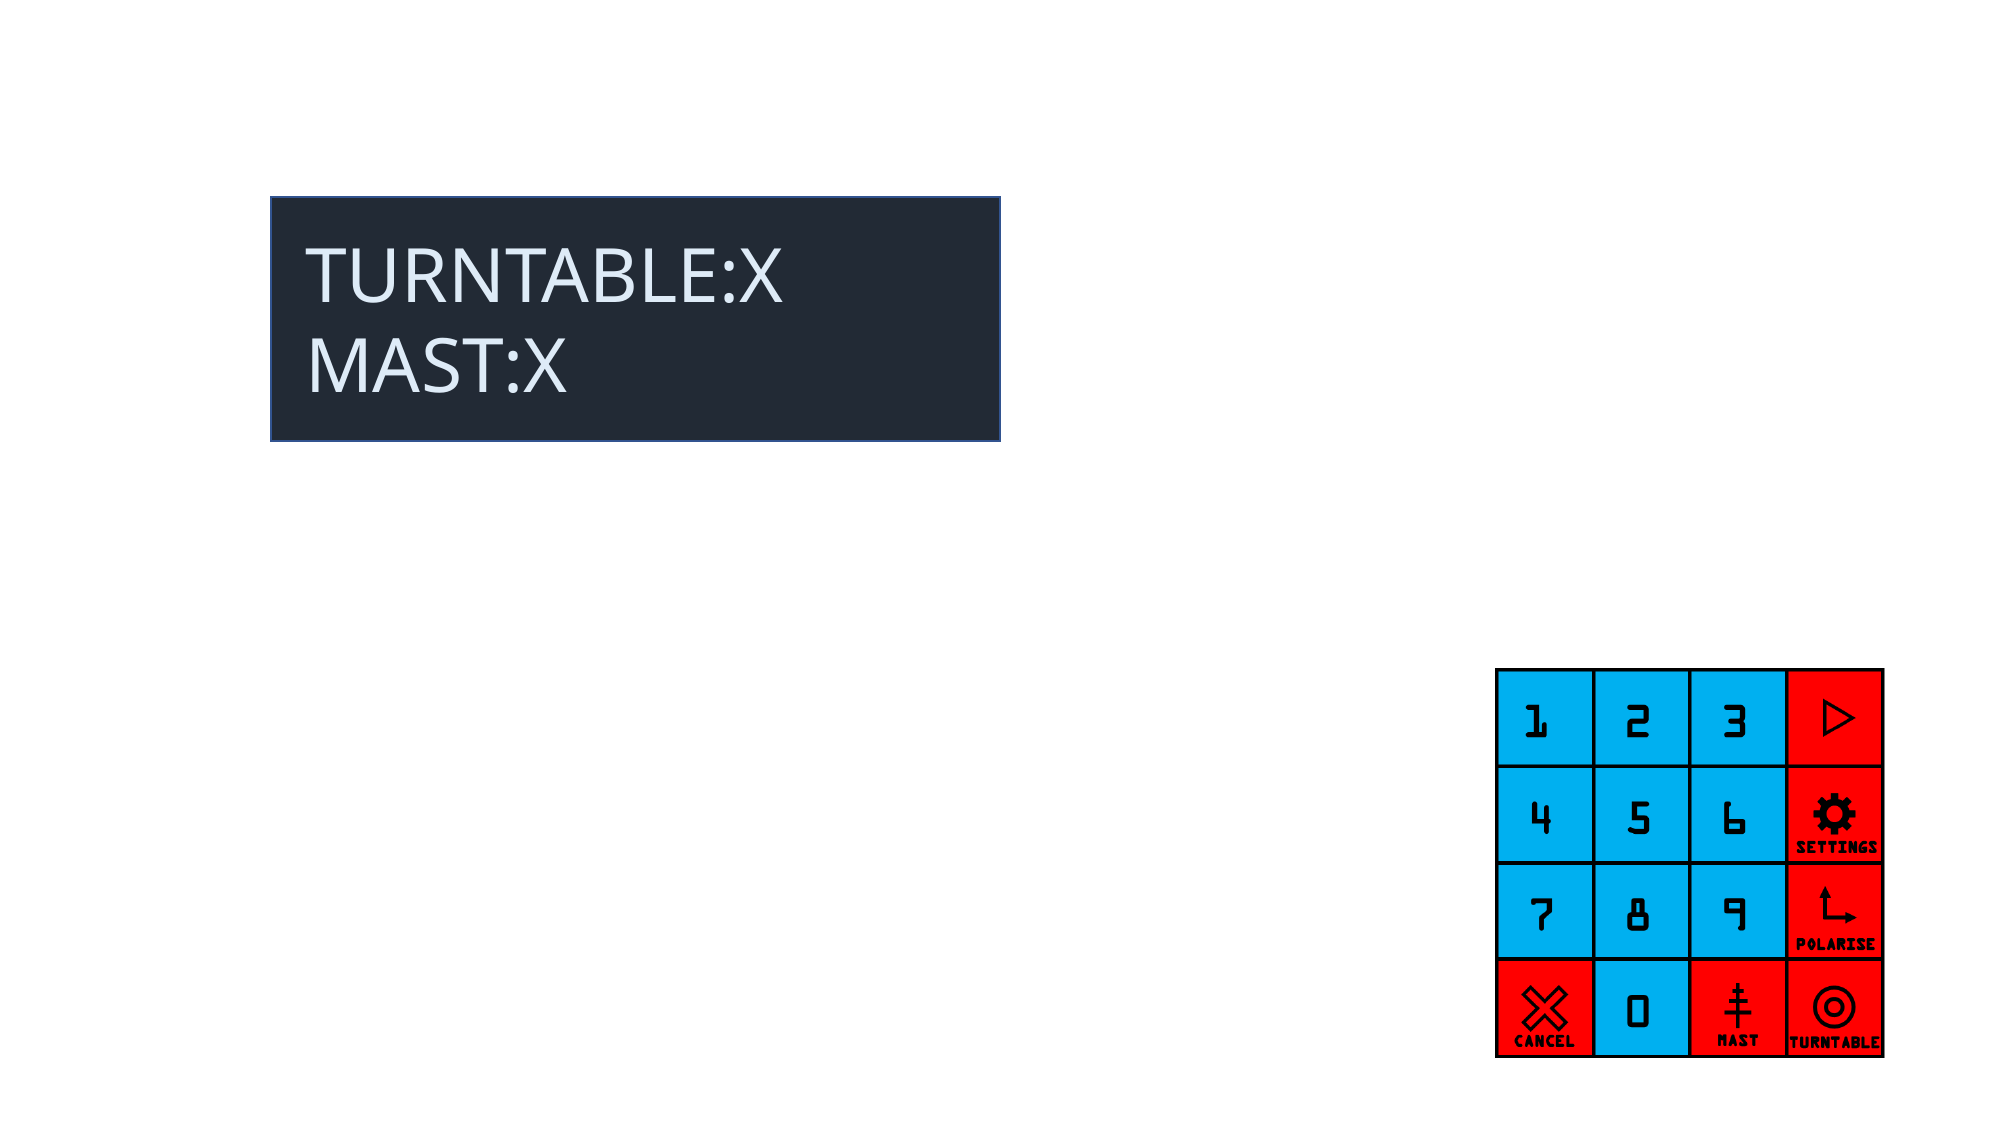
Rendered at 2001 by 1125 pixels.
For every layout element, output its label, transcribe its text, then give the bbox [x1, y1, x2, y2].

picture [1491, 668, 1902, 1067]
text_box [270, 196, 1001, 442]
text_box TURNTABLE:X MAST:X [290, 220, 895, 416]
